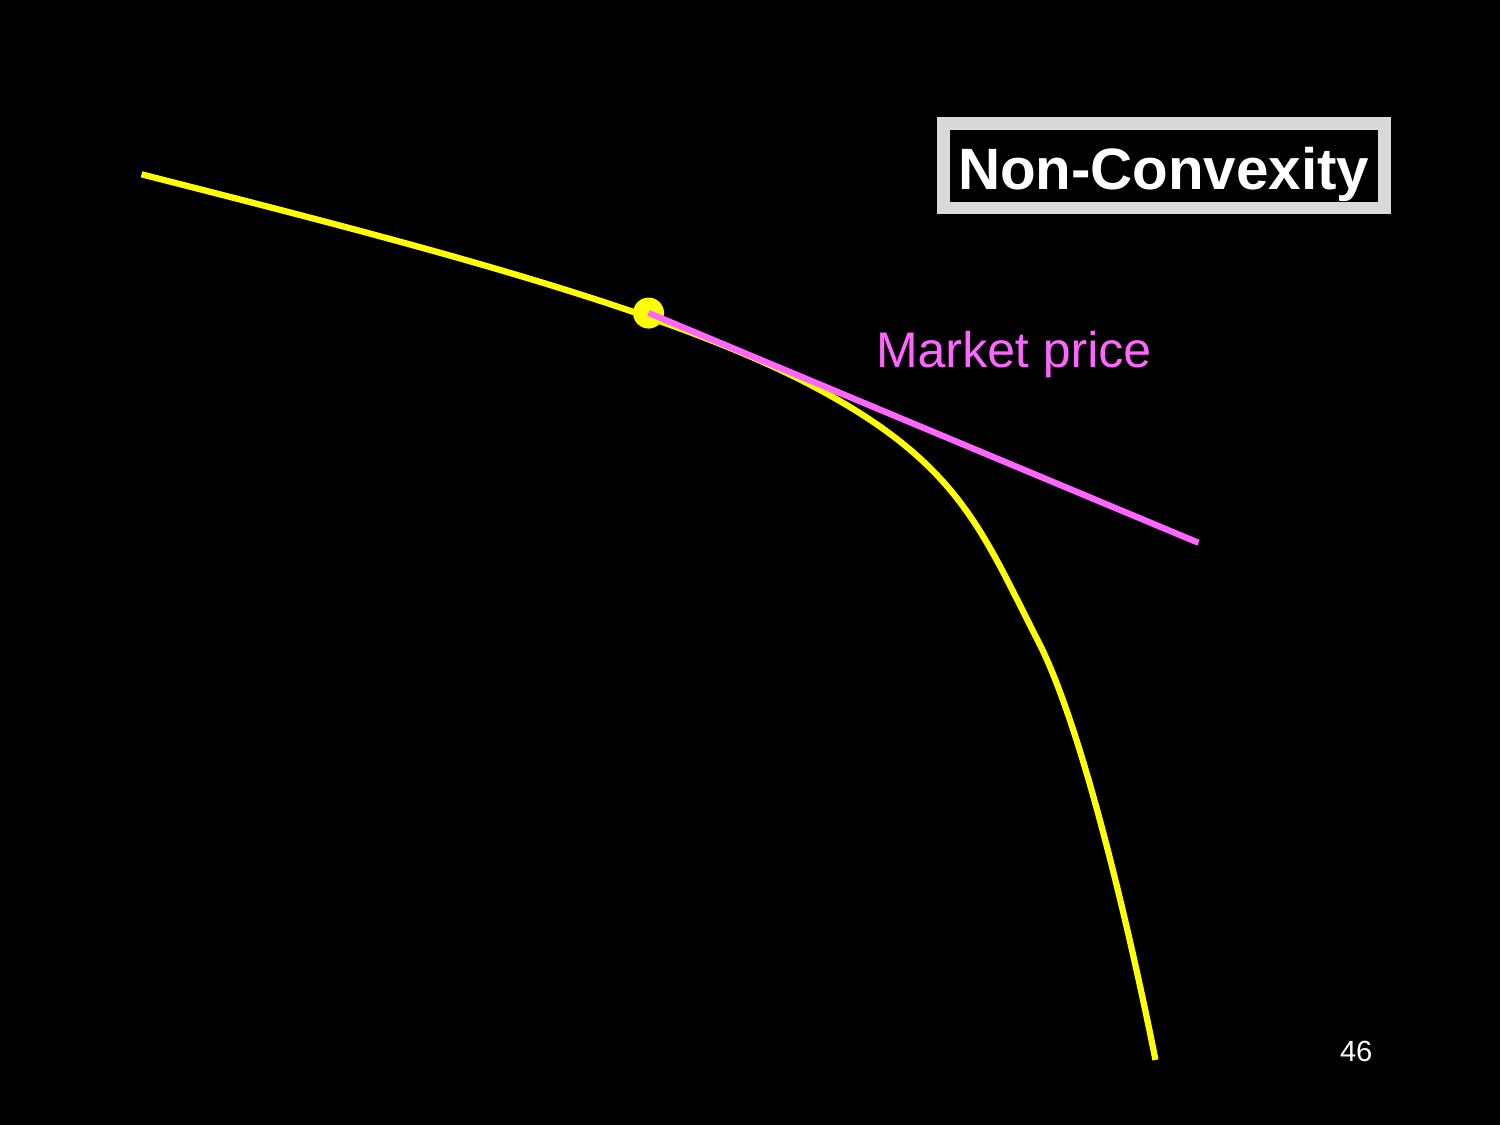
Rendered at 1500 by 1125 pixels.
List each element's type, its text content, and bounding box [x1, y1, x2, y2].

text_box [648, 312, 1199, 543]
slide_number 46 [1074, 1024, 1388, 1101]
text_box [141, 174, 1156, 1060]
text_box Non-Convexity [943, 123, 1385, 209]
text_box [636, 300, 661, 324]
